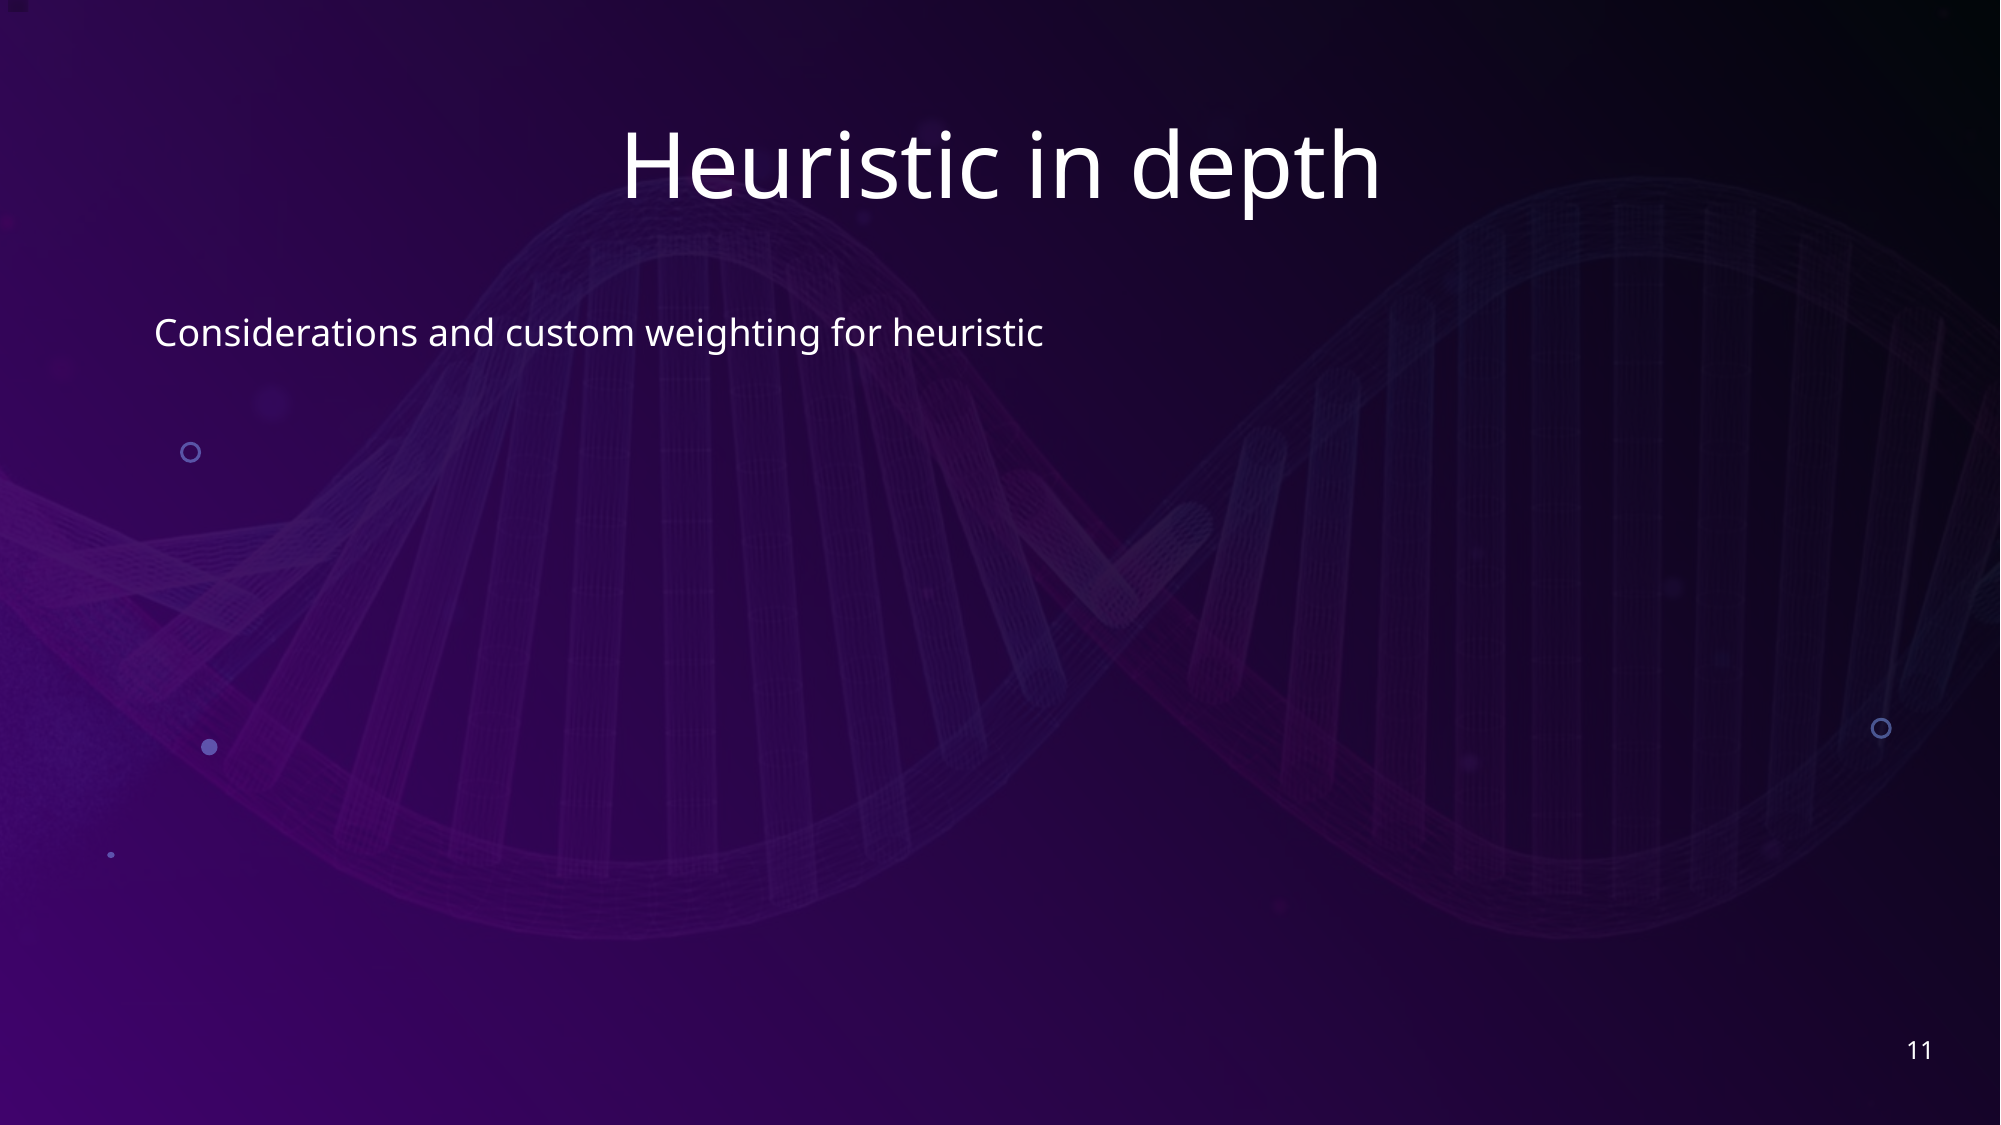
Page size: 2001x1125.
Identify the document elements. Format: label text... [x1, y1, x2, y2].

slide_number 11 [1499, 1021, 1950, 1082]
title Heuristic in depth [139, 59, 1865, 278]
text_box Considerations and custom weighting for heuristic [139, 301, 1718, 677]
